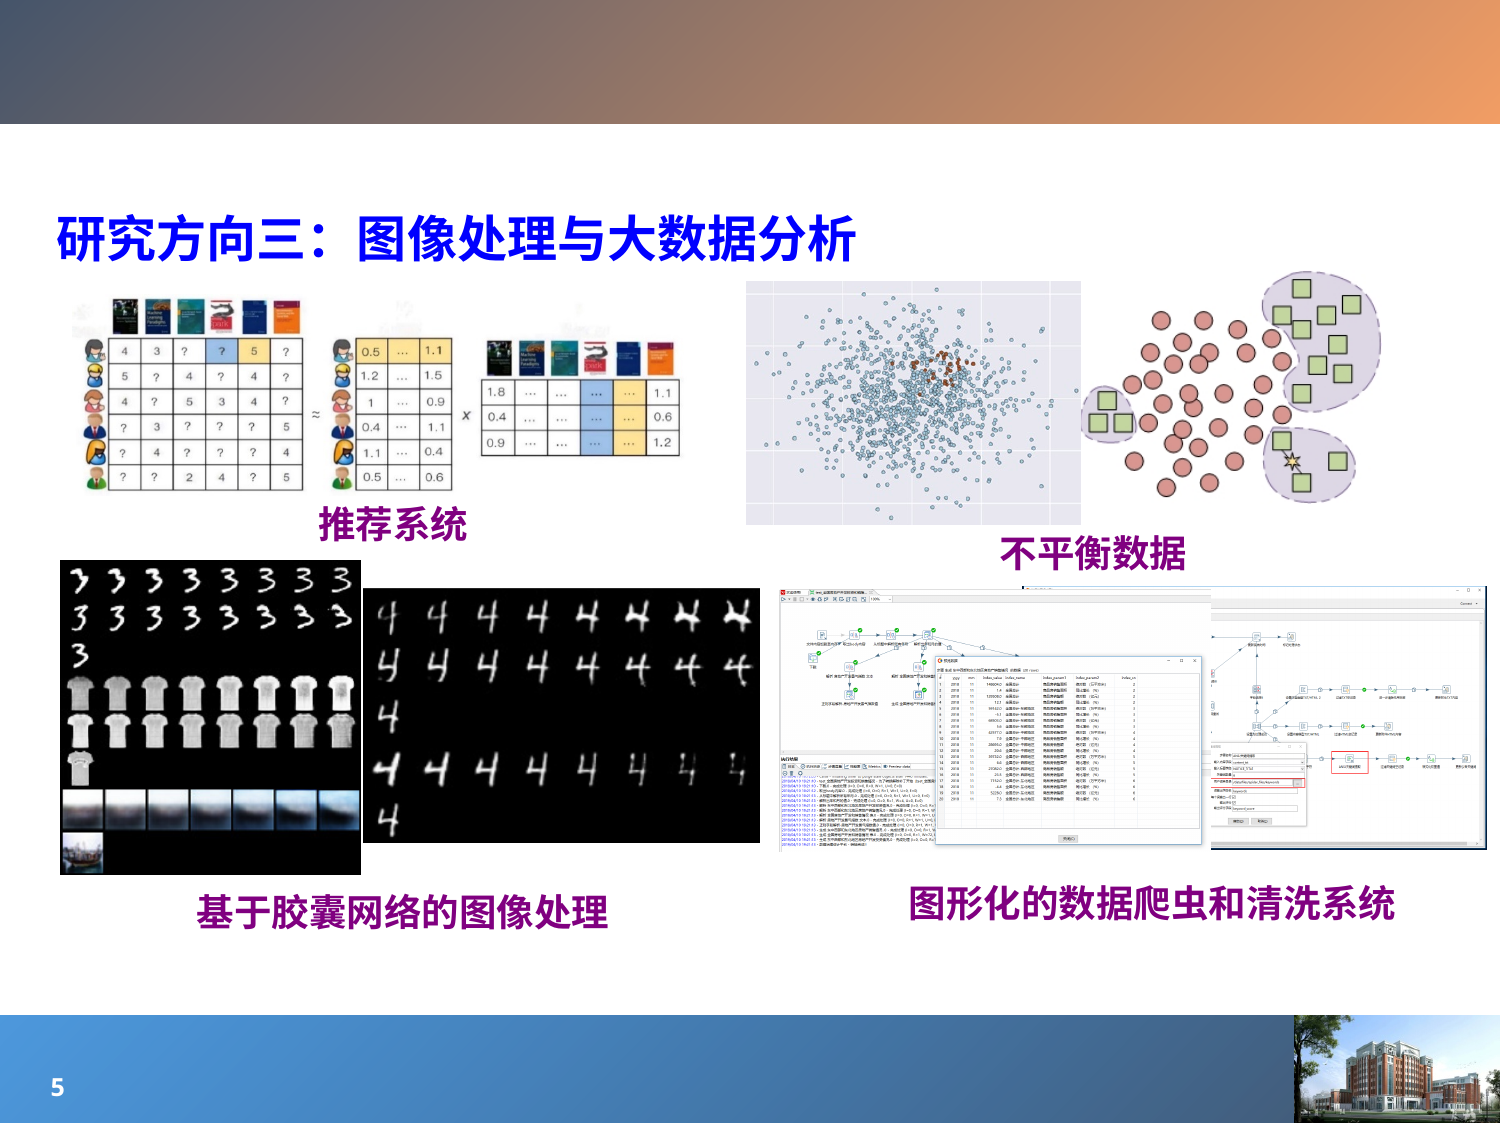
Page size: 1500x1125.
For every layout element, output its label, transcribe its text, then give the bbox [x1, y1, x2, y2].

picture [363, 587, 760, 843]
picture [1294, 1015, 1500, 1123]
picture [779, 586, 1487, 852]
picture [60, 560, 361, 875]
text_box 图形化的数据爬虫和清洗系统 [894, 872, 1412, 933]
text_box 研究方向三：图像处理与大数据分析 [53, 211, 873, 272]
picture [71, 294, 690, 497]
text_box 推荐系统 [281, 497, 505, 565]
text_box 基于胶囊网络的图像处理 [144, 875, 662, 954]
text_box 分队发展汇报 [702, 952, 1279, 1024]
text_box 不平衡数据 [957, 528, 1230, 584]
picture [746, 270, 1382, 525]
